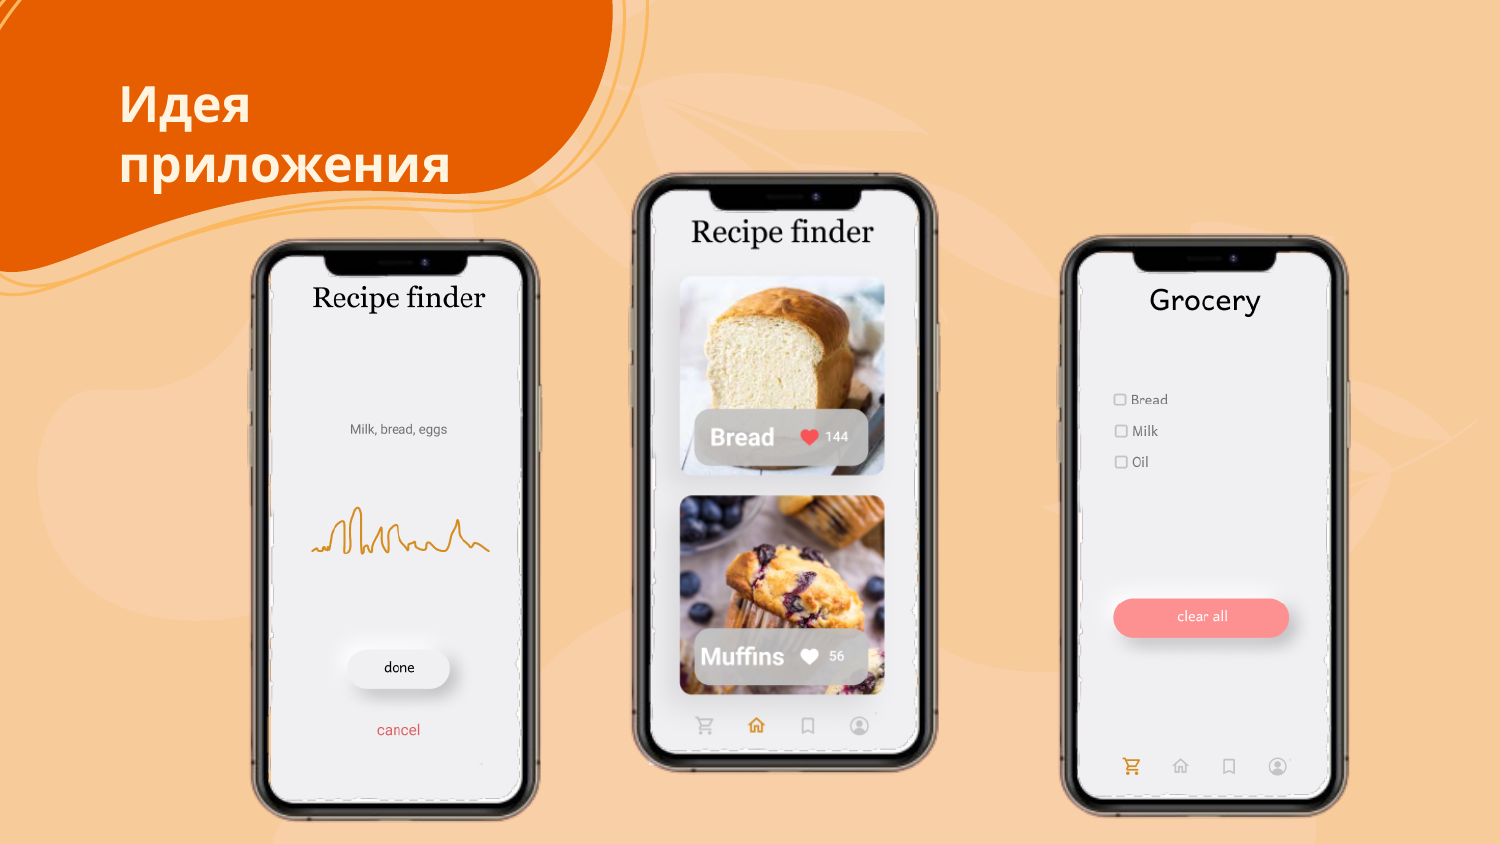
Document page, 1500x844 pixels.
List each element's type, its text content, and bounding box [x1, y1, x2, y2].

picture [1010, 216, 1368, 841]
title Идея приложения [103, 57, 603, 221]
picture [201, 220, 559, 844]
picture [623, 153, 958, 796]
